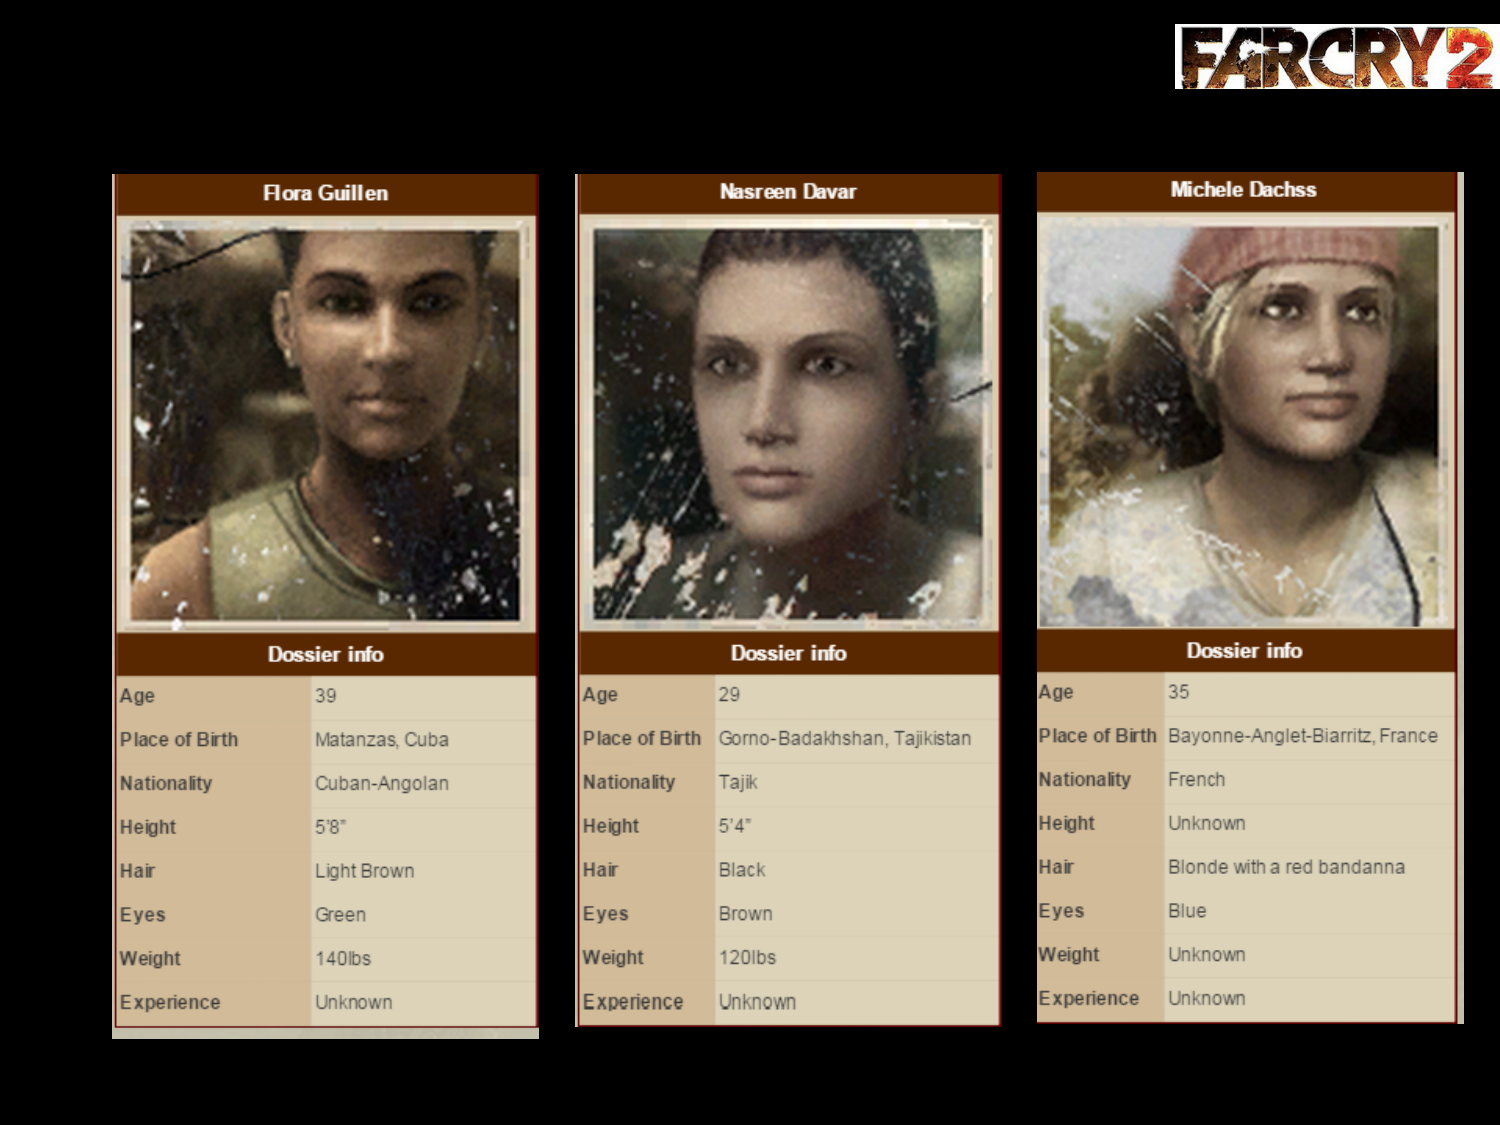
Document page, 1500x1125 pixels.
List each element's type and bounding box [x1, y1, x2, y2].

picture [574, 174, 1002, 1027]
picture [112, 174, 540, 1039]
picture [1175, 24, 1500, 90]
picture [1037, 171, 1465, 1024]
